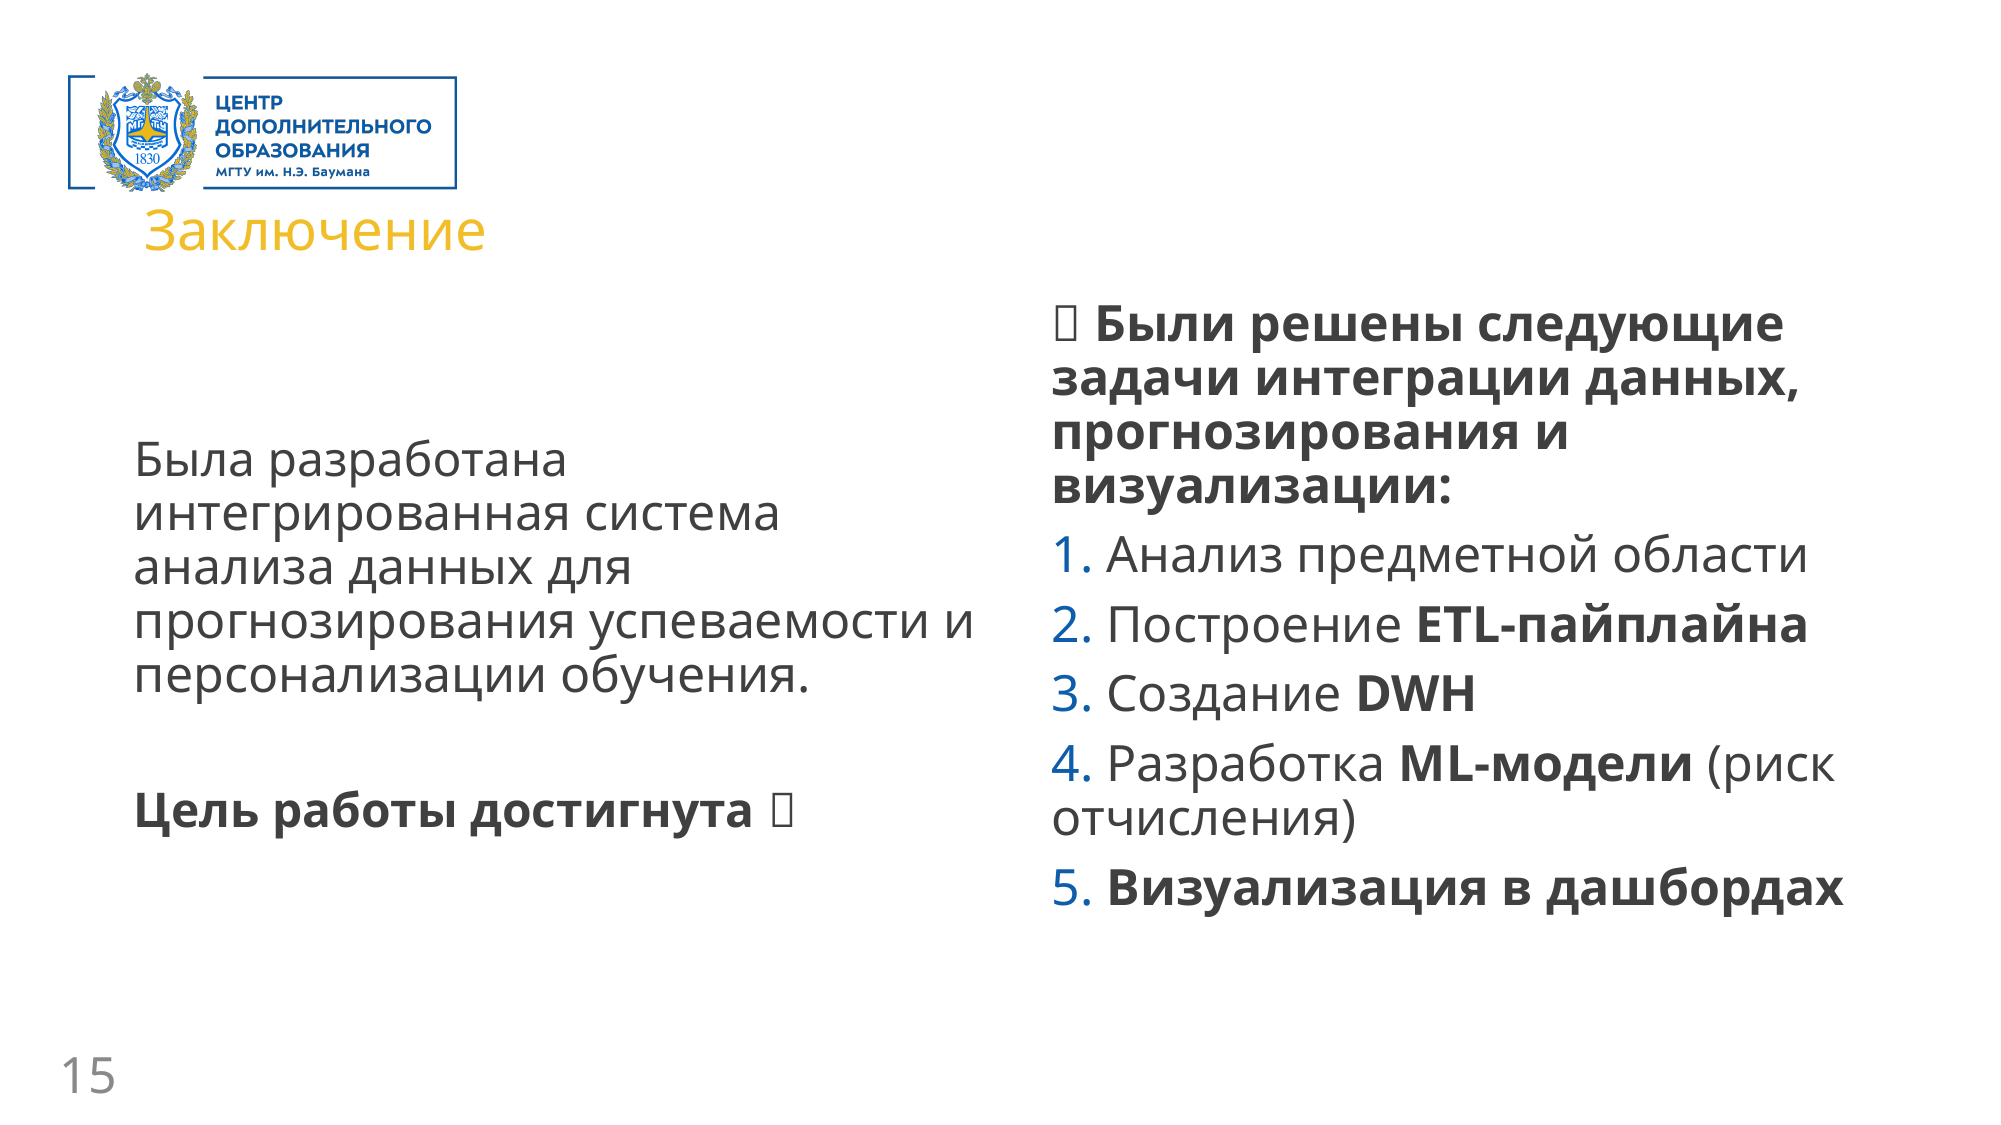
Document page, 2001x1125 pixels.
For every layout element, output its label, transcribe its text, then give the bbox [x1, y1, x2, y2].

list Была разработана интегрированная система анализа данных для прогнозирования успеваемости и персонализации обучения. Цель работы достигнута 💡 [106, 427, 1010, 835]
list Заключение [91, 194, 1929, 291]
list 📖 Были решены следующие задачи интеграции данных, прогнозирования и визуализации: Анализ предметной области Построение ETL-пайплайна Создание DWH Разработка ML-модели (риск отчисления) Визуализация в дашбордах [1023, 291, 1928, 1030]
picture [68, 73, 457, 192]
slide_number 15 [44, 1055, 149, 1101]
